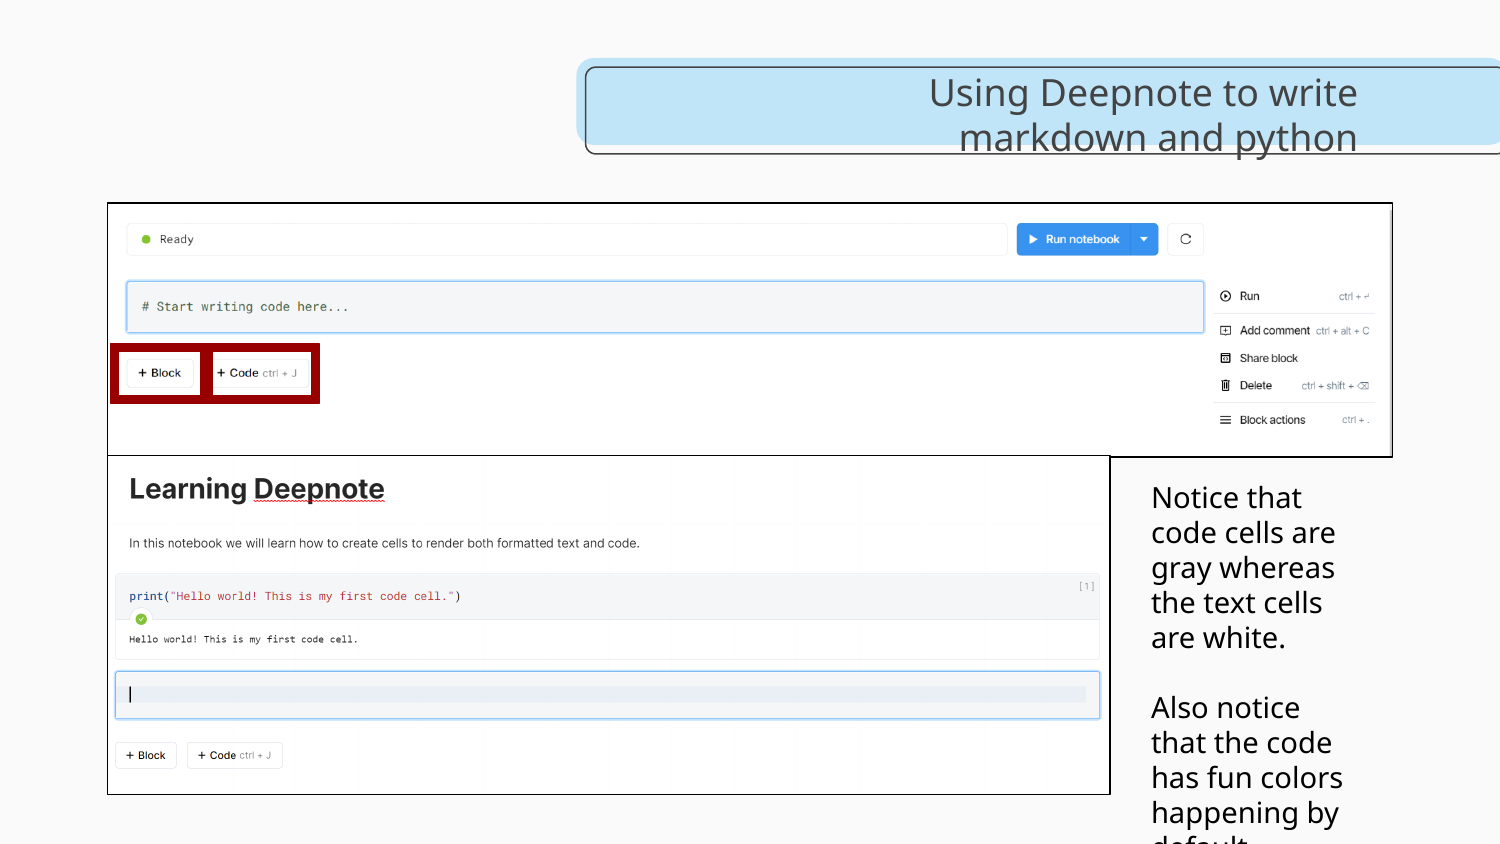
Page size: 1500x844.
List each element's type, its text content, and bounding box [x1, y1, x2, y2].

title Using Deepnote to write markdown and python [849, 75, 1374, 154]
text_box Notice that code cells are gray whereas the text cells are white. Also notice that the code has fun colors happening by default. [1136, 465, 1374, 844]
picture [107, 203, 1393, 794]
